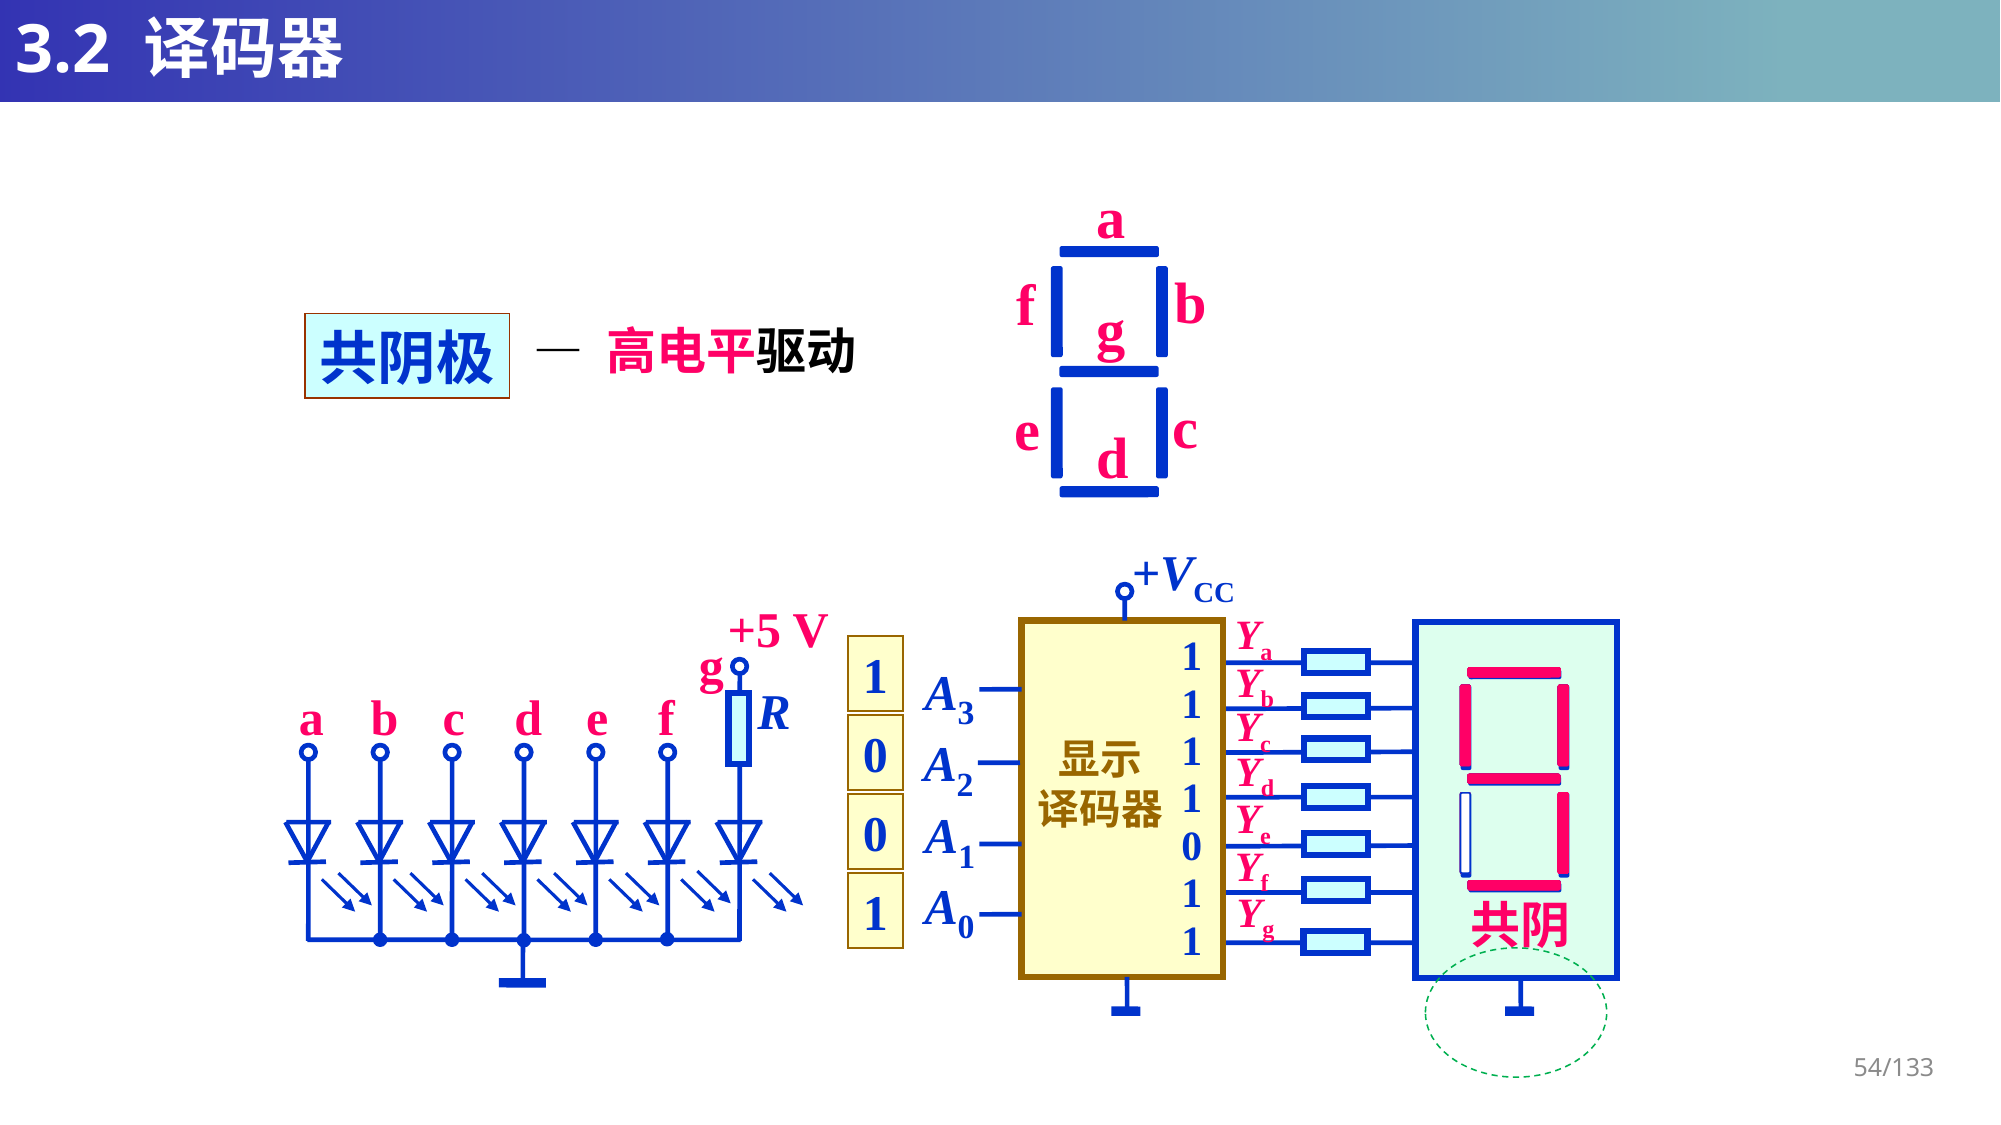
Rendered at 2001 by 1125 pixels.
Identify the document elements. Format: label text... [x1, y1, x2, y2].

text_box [1460, 667, 1568, 890]
title 3.2 译码器 [0, 0, 2000, 102]
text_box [846, 635, 905, 951]
text_box [1425, 1012, 1607, 1078]
text_box — 高电平驱动 [518, 312, 955, 388]
text_box 共阴极 [305, 313, 510, 399]
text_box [999, 172, 1223, 499]
slide_number 54/133 [1797, 1038, 1950, 1099]
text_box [906, 532, 1617, 1012]
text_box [283, 589, 845, 983]
